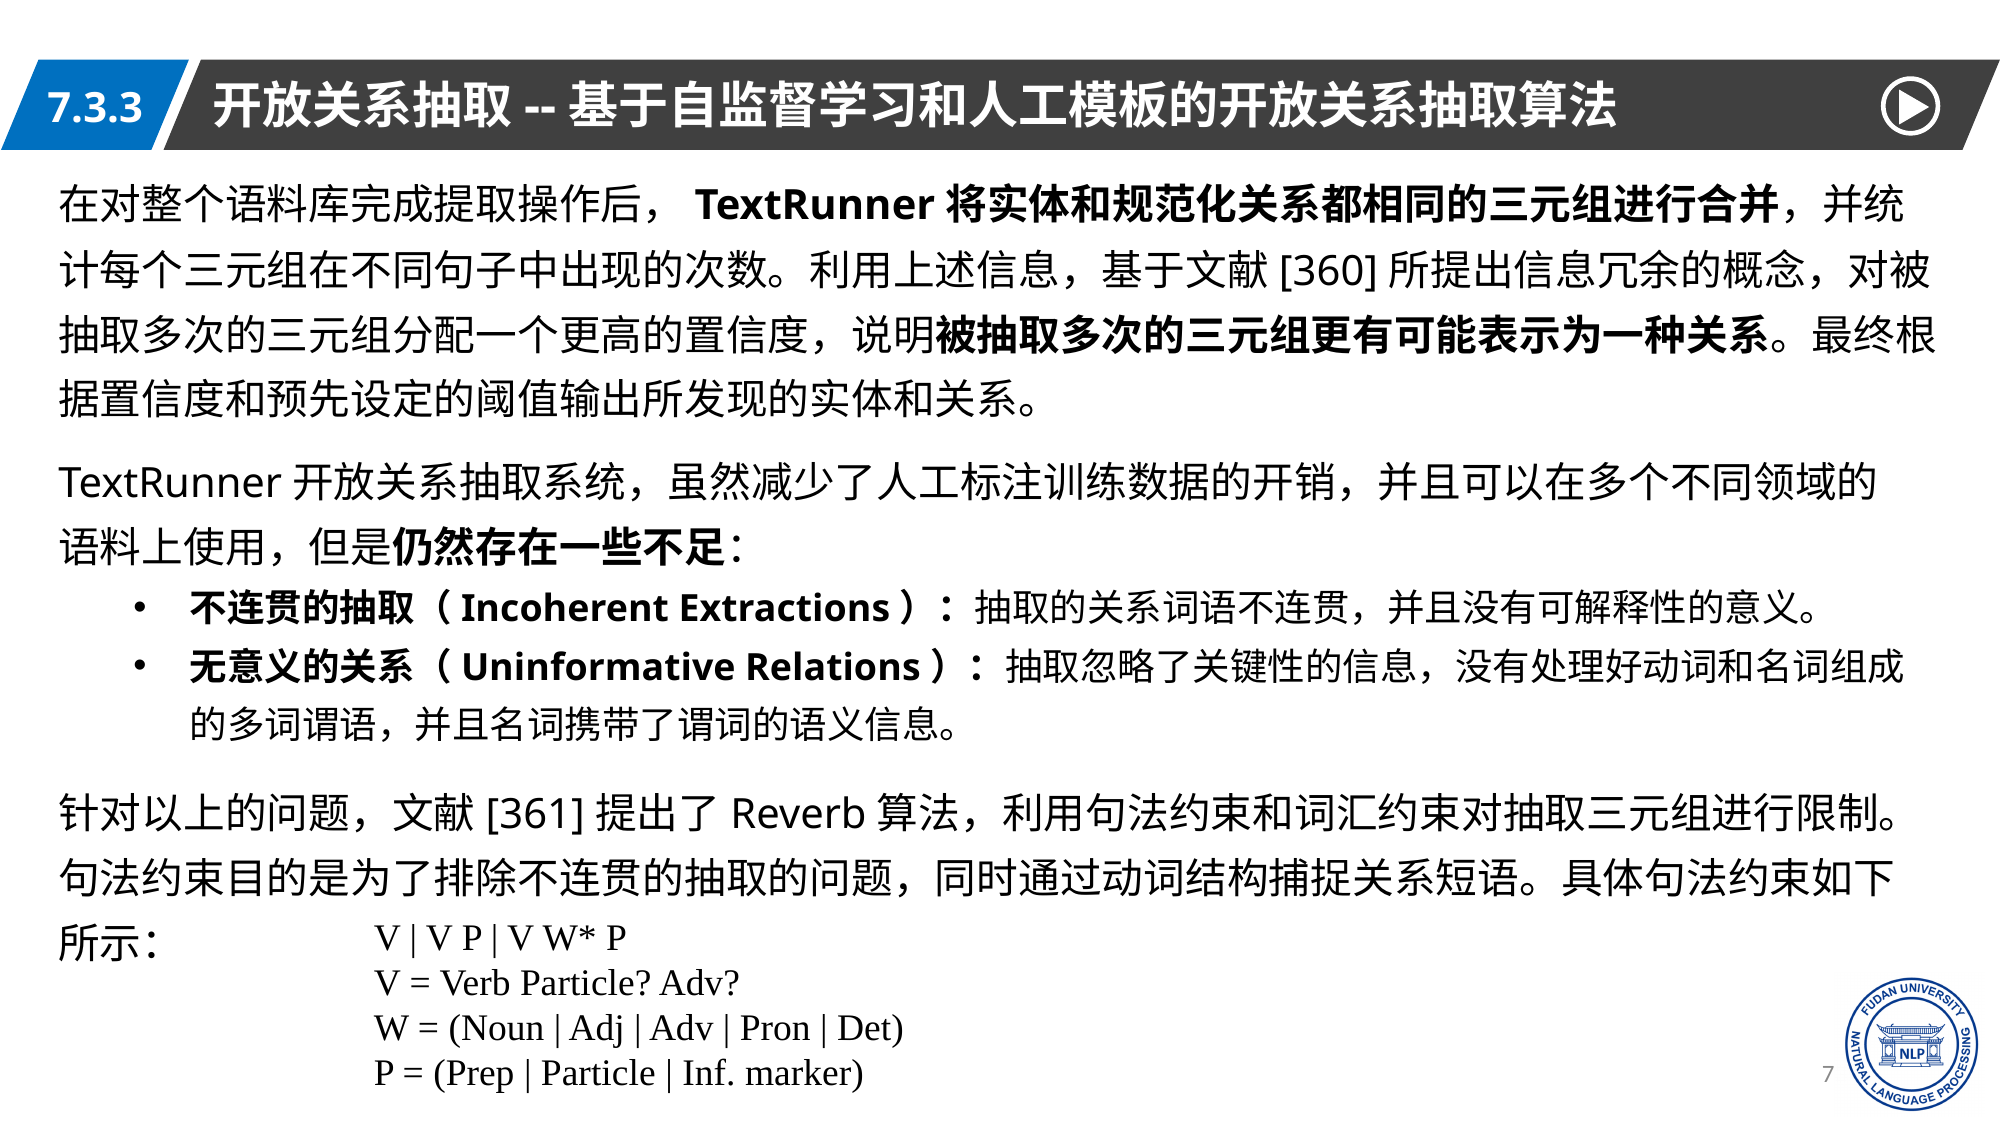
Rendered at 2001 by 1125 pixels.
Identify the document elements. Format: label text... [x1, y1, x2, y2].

slide_number 73 [1412, 1042, 1863, 1103]
text_box [163, 59, 2000, 150]
text_box 7.3.3 [26, 73, 164, 138]
text_box V | V P | V W* P V = Verb Particle? Adv? W = (Noun | Adj | Adv | Pron | Det) P = (Prep | Particle | Inf. marker) [283, 905, 1285, 1101]
picture [1834, 972, 1985, 1117]
text_box TextRunner开放关系抽取系统，虽然减少了人工标注训练数据的开销，并且可以在多个不同领域的语料上使用，但是仍然存在一些不足： 不连贯的抽取（Incoherent Extractions）：抽取的关系词语不连贯，并且没有可解释性的意义。 无意义的关系（Uninformative Relations）：抽取忽略了关键性的信息，没有处理好动词和名词组成的多词谓语，并且名词携带了谓词的语义信息。 [43, 433, 1930, 754]
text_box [1883, 78, 1939, 134]
text_box 开放关系抽取--基于自监督学习和人工模板的开放关系抽取算法 [197, 66, 1634, 142]
text_box 针对以上的问题，文献[361]提出了Reverb算法，利用句法约束和词汇约束对抽取三元组进行限制。句法约束目的是为了排除不连贯的抽取的问题，同时通过动词结构捕捉关系短语。具体句法约束如下所示： [43, 764, 1938, 975]
text_box [1, 89, 157, 150]
text_box 在对整个语料库完成提取操作后，TextRunner将实体和规范化关系都相同的三元组进行合并，并统计每个三元组在不同句子中出现的次数。利用上述信息，基于文献[360]所提出信息冗余的概念，对被抽取多次的三元组分配一个更高的置信度，说明被抽取多次的三元组更有可能表示为一种关系。最终根据置信度和预先设定的阈值输出所发现的实体和关系。 [43, 155, 1960, 431]
text_box [32, 59, 189, 120]
